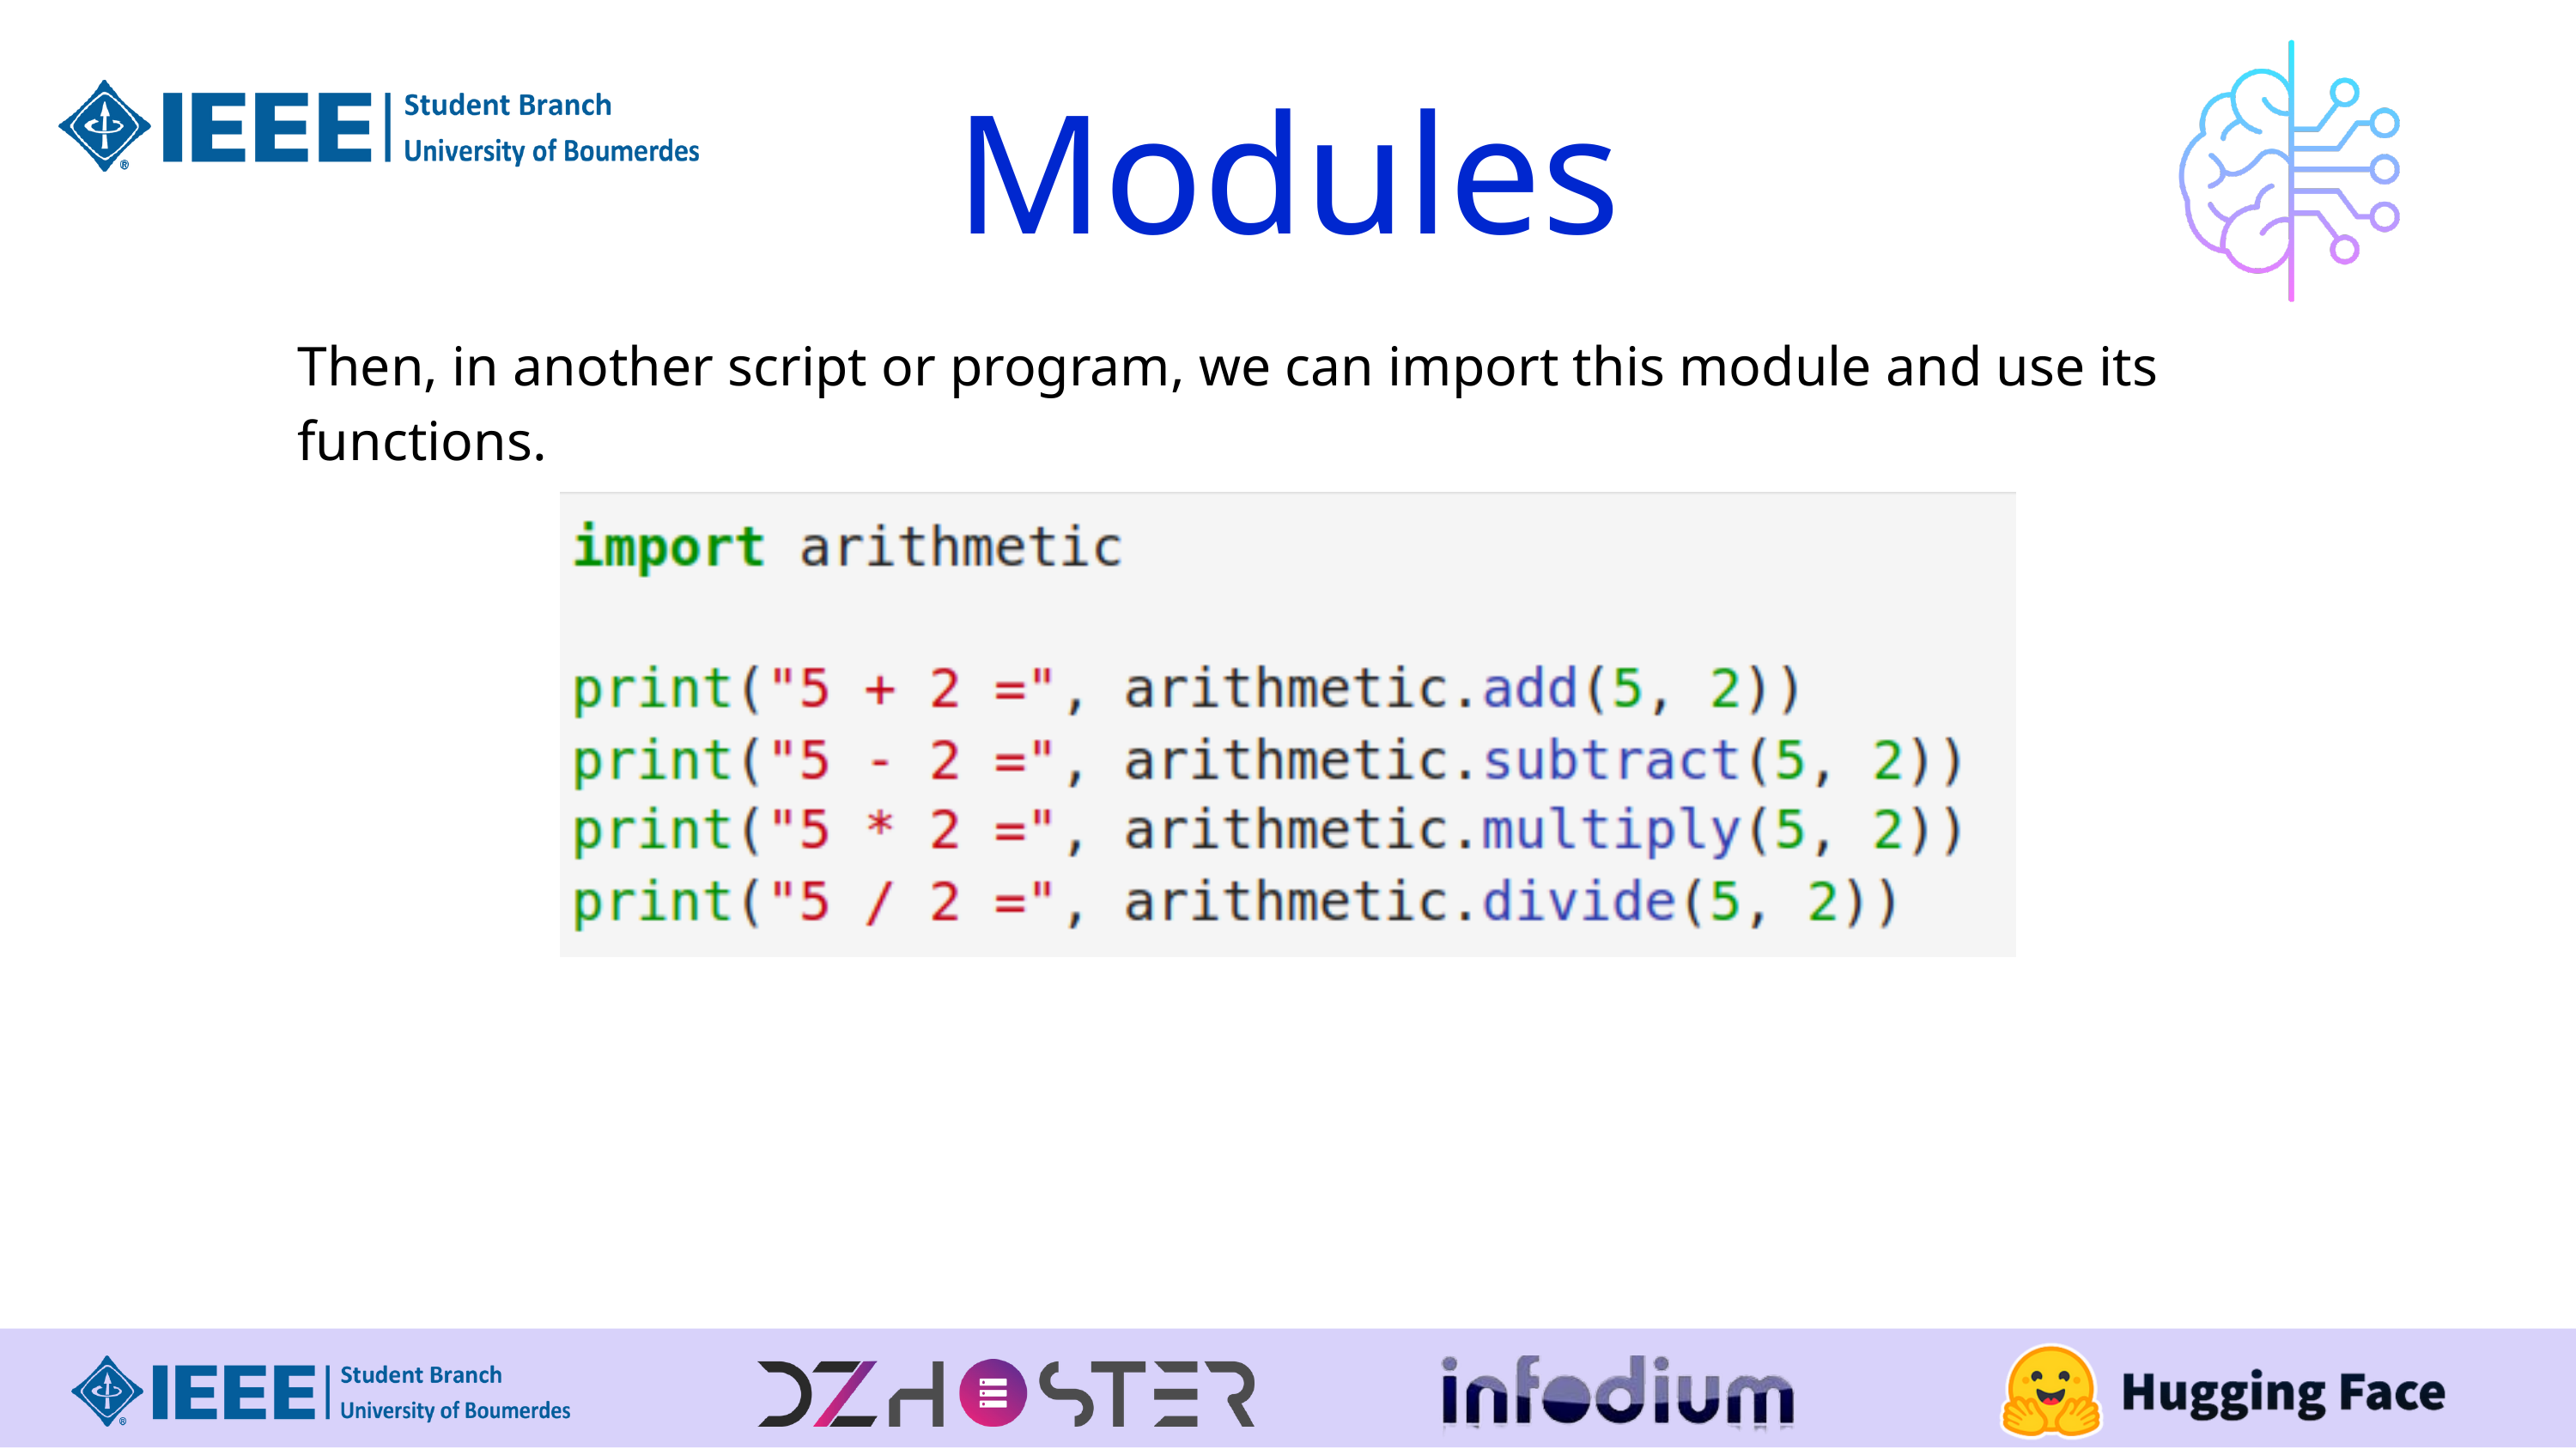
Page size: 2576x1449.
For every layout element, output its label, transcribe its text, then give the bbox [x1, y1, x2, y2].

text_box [58, 39, 2400, 302]
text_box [0, 1306, 2576, 1449]
text_box Then, in another script or program, we can import this module and use its functions. [297, 321, 2279, 472]
picture [560, 491, 2016, 957]
